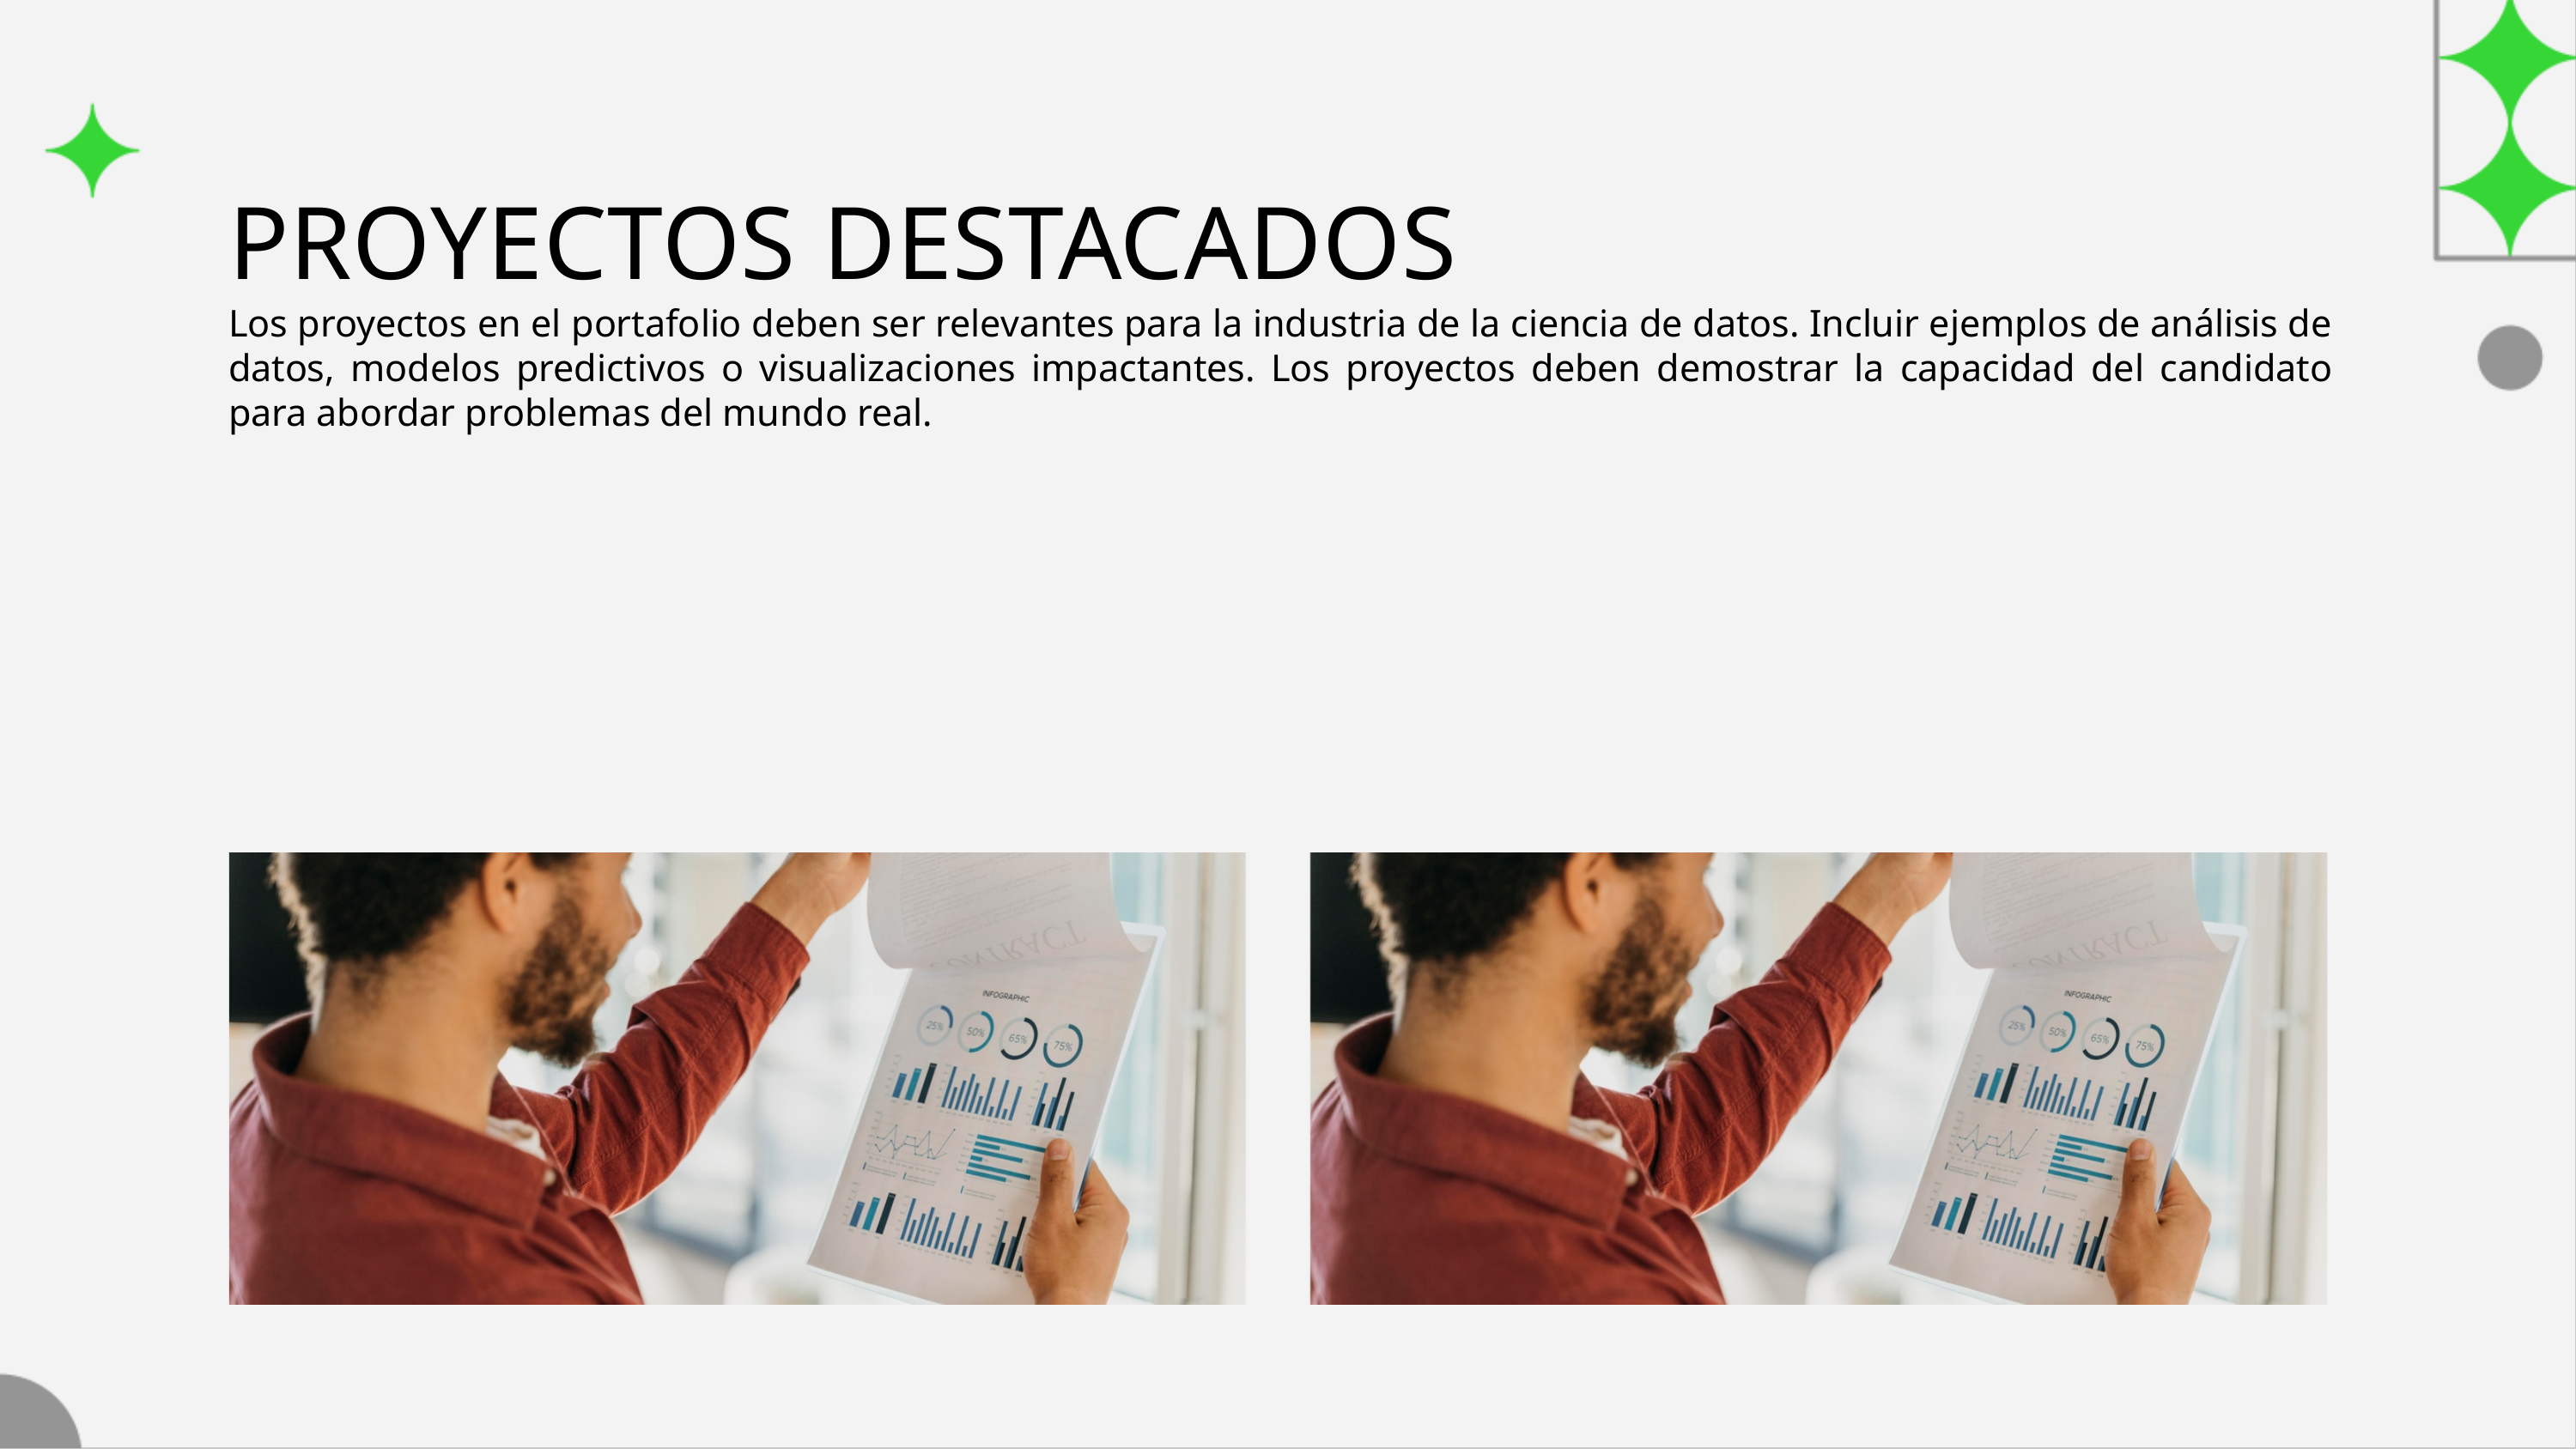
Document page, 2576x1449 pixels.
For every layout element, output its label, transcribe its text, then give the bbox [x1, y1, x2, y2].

text_box [228, 852, 2328, 1305]
text_box PROYECTOS DESTACADOS Los proyectos en el portafolio deben ser relevantes para la industria de la ciencia de datos. Incluir ejemplos de análisis de datos, modelos predictivos o visualizaciones impactantes. Los proyectos deben demostrar la capacidad del candidato para abordar problemas del mundo real. [228, 159, 2335, 434]
text_box [0, 0, 2576, 1449]
